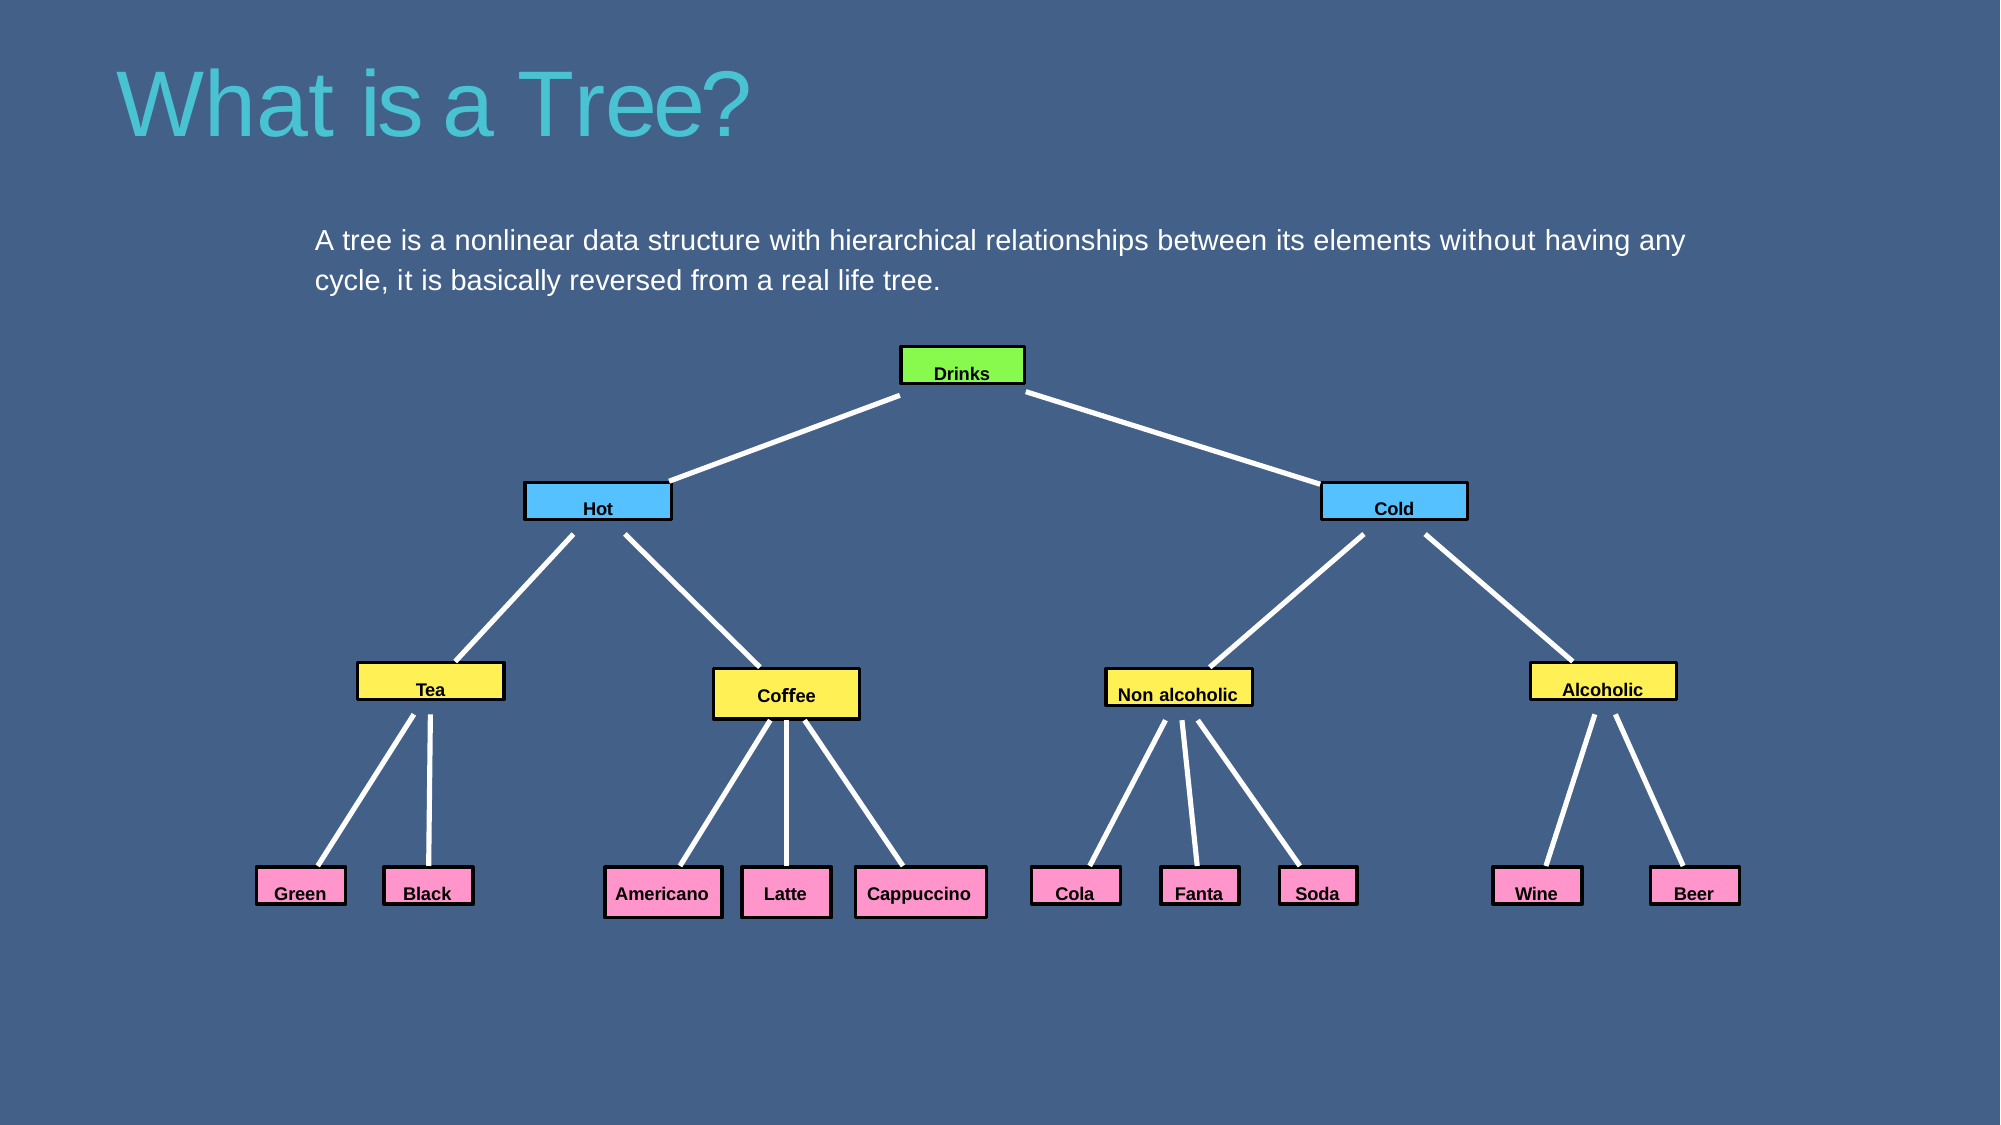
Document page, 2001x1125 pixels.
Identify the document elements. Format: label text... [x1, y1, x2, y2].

text_box Tea [357, 662, 504, 700]
text_box Soda [1279, 867, 1358, 905]
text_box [603, 865, 724, 920]
text_box Black [383, 867, 473, 905]
text_box Cold [1321, 482, 1468, 520]
text_box Non alcoholic [1105, 668, 1253, 706]
text_box Alcoholic [1530, 662, 1677, 700]
text_box A tree is a nonlinear data structure with hierarchical relationships between its elements without having any cycle, it is basically reversed from a real life tree. [313, 216, 1691, 296]
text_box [854, 865, 988, 920]
text_box Beer [1650, 867, 1740, 905]
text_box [740, 877, 833, 920]
text_box Drinks [900, 346, 1025, 384]
text_box Green [256, 867, 346, 905]
text_box Hot [524, 482, 672, 520]
title What is a Tree? [32, 41, 1181, 231]
text_box Cola [1031, 867, 1121, 905]
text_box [623, 532, 905, 868]
text_box Wine [1492, 867, 1582, 905]
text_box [1180, 718, 1302, 868]
text_box Fanta [1161, 867, 1239, 905]
